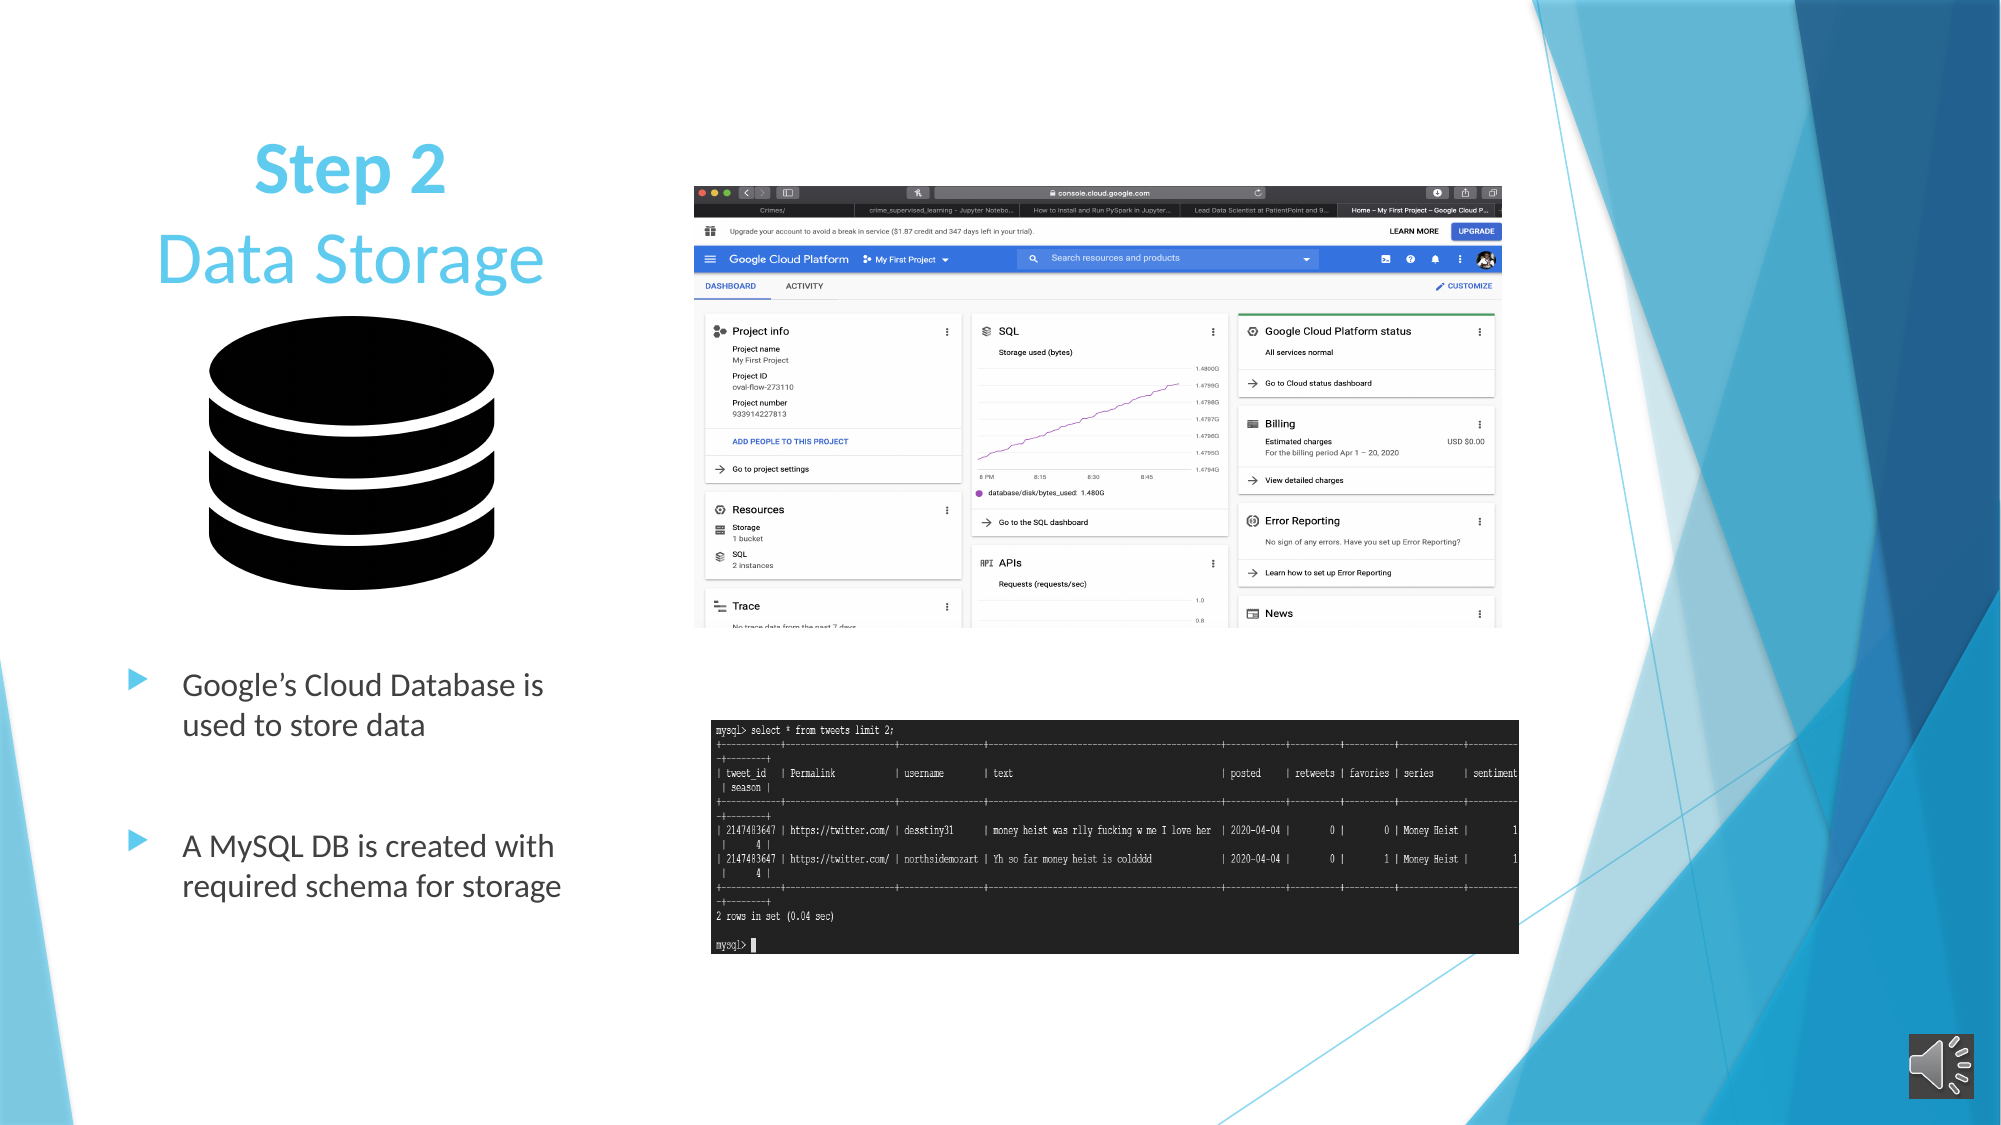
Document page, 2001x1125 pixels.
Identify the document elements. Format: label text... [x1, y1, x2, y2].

picture [1907, 1032, 1976, 1101]
picture [693, 186, 1503, 628]
picture [710, 720, 1520, 955]
title Step 2 Data Storage [111, 99, 592, 317]
picture [179, 316, 524, 591]
list Google’s Cloud Database is used to store data A MySQL DB is created with required schema for storage [111, 655, 592, 1020]
